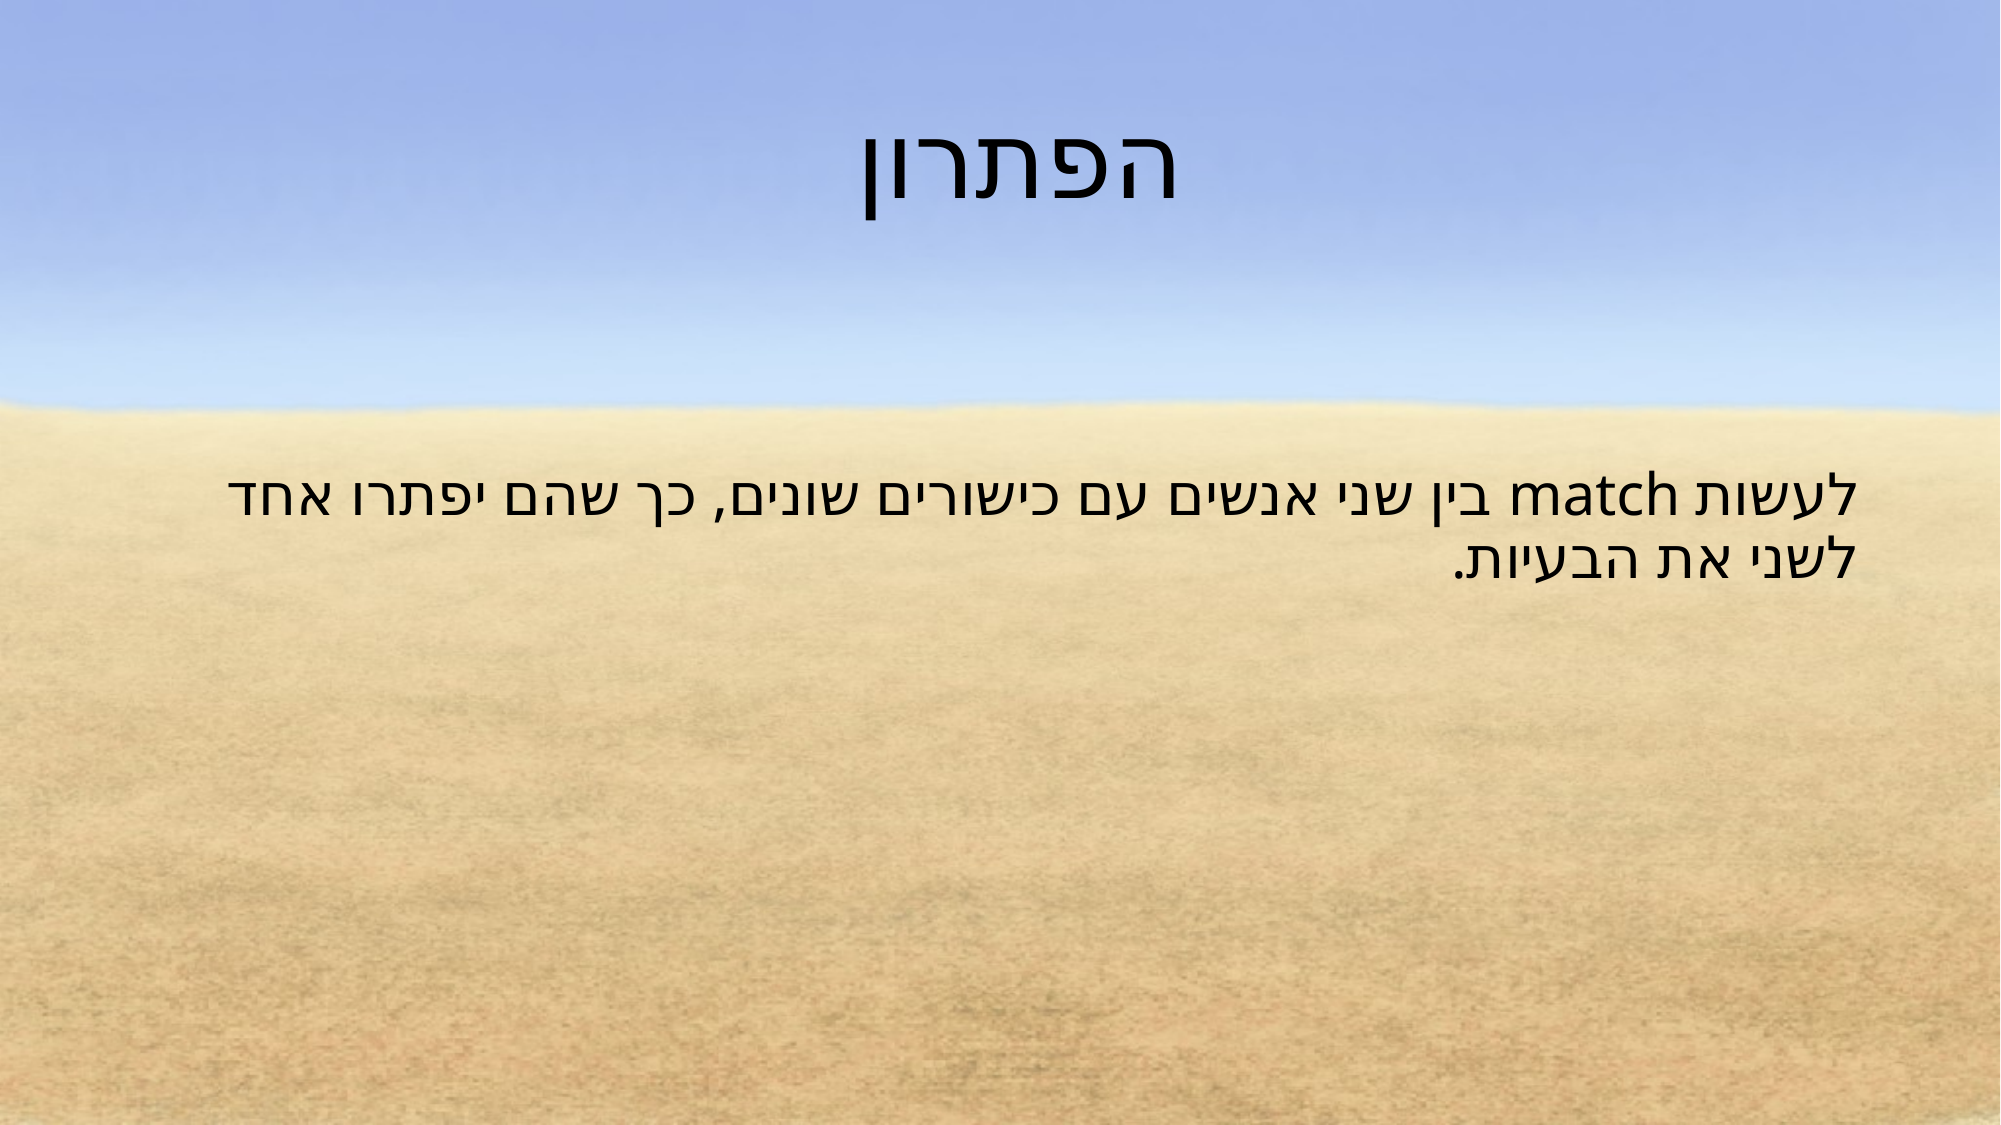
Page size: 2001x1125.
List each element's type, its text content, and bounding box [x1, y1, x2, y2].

title הפתרון [801, 55, 1199, 273]
list לעשות match בין שני אנשים עם כישורים שונים, כך שהם יפתרו אחד לשני את הבעיות. [150, 458, 1876, 695]
picture [0, 0, 2001, 1125]
